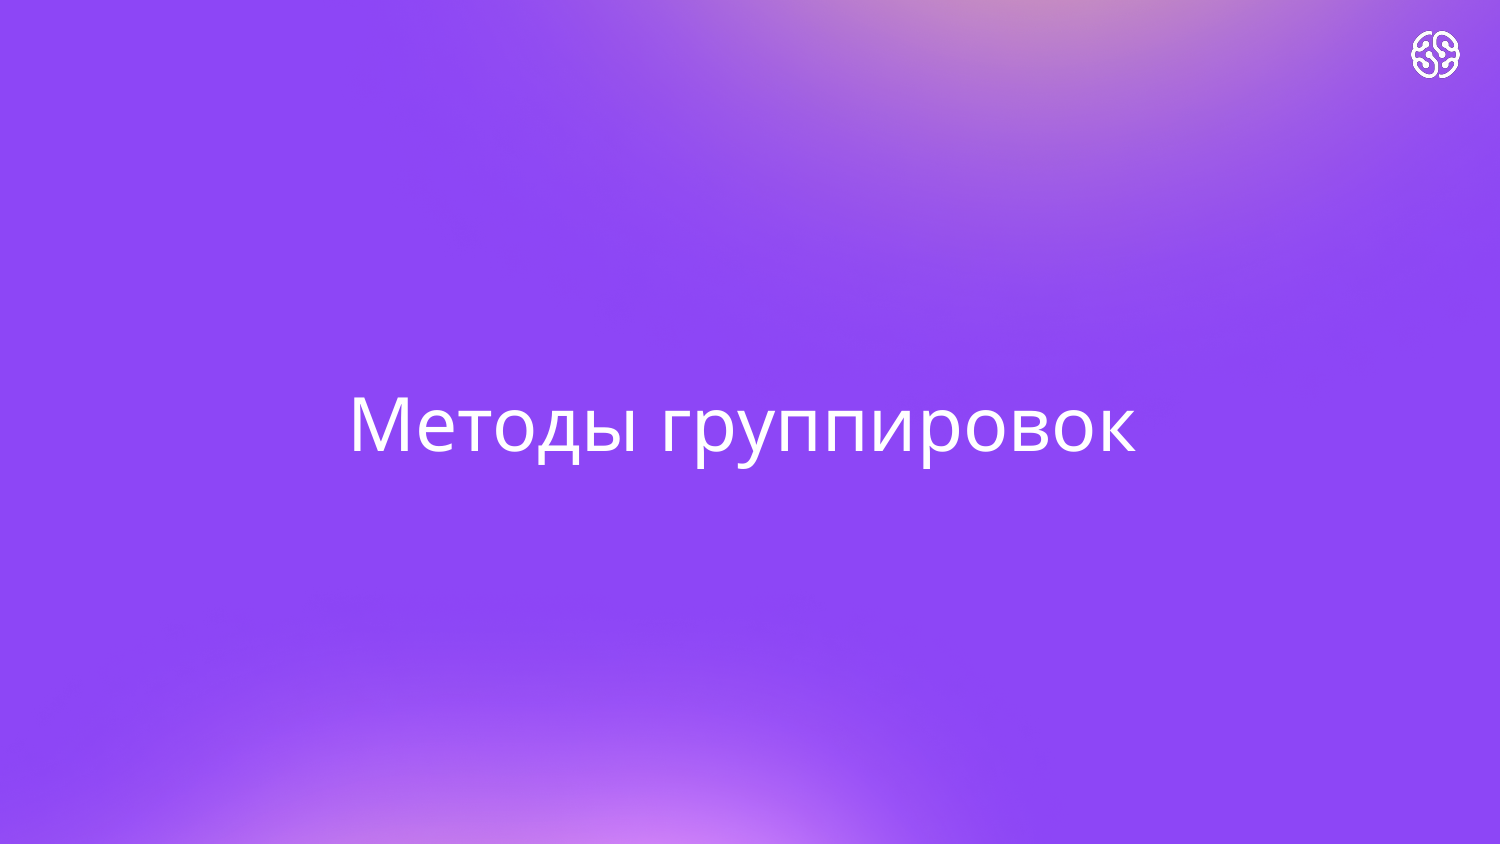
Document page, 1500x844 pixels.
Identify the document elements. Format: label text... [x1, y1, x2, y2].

title Методы группировок [88, 212, 1412, 632]
picture [0, 0, 1500, 844]
